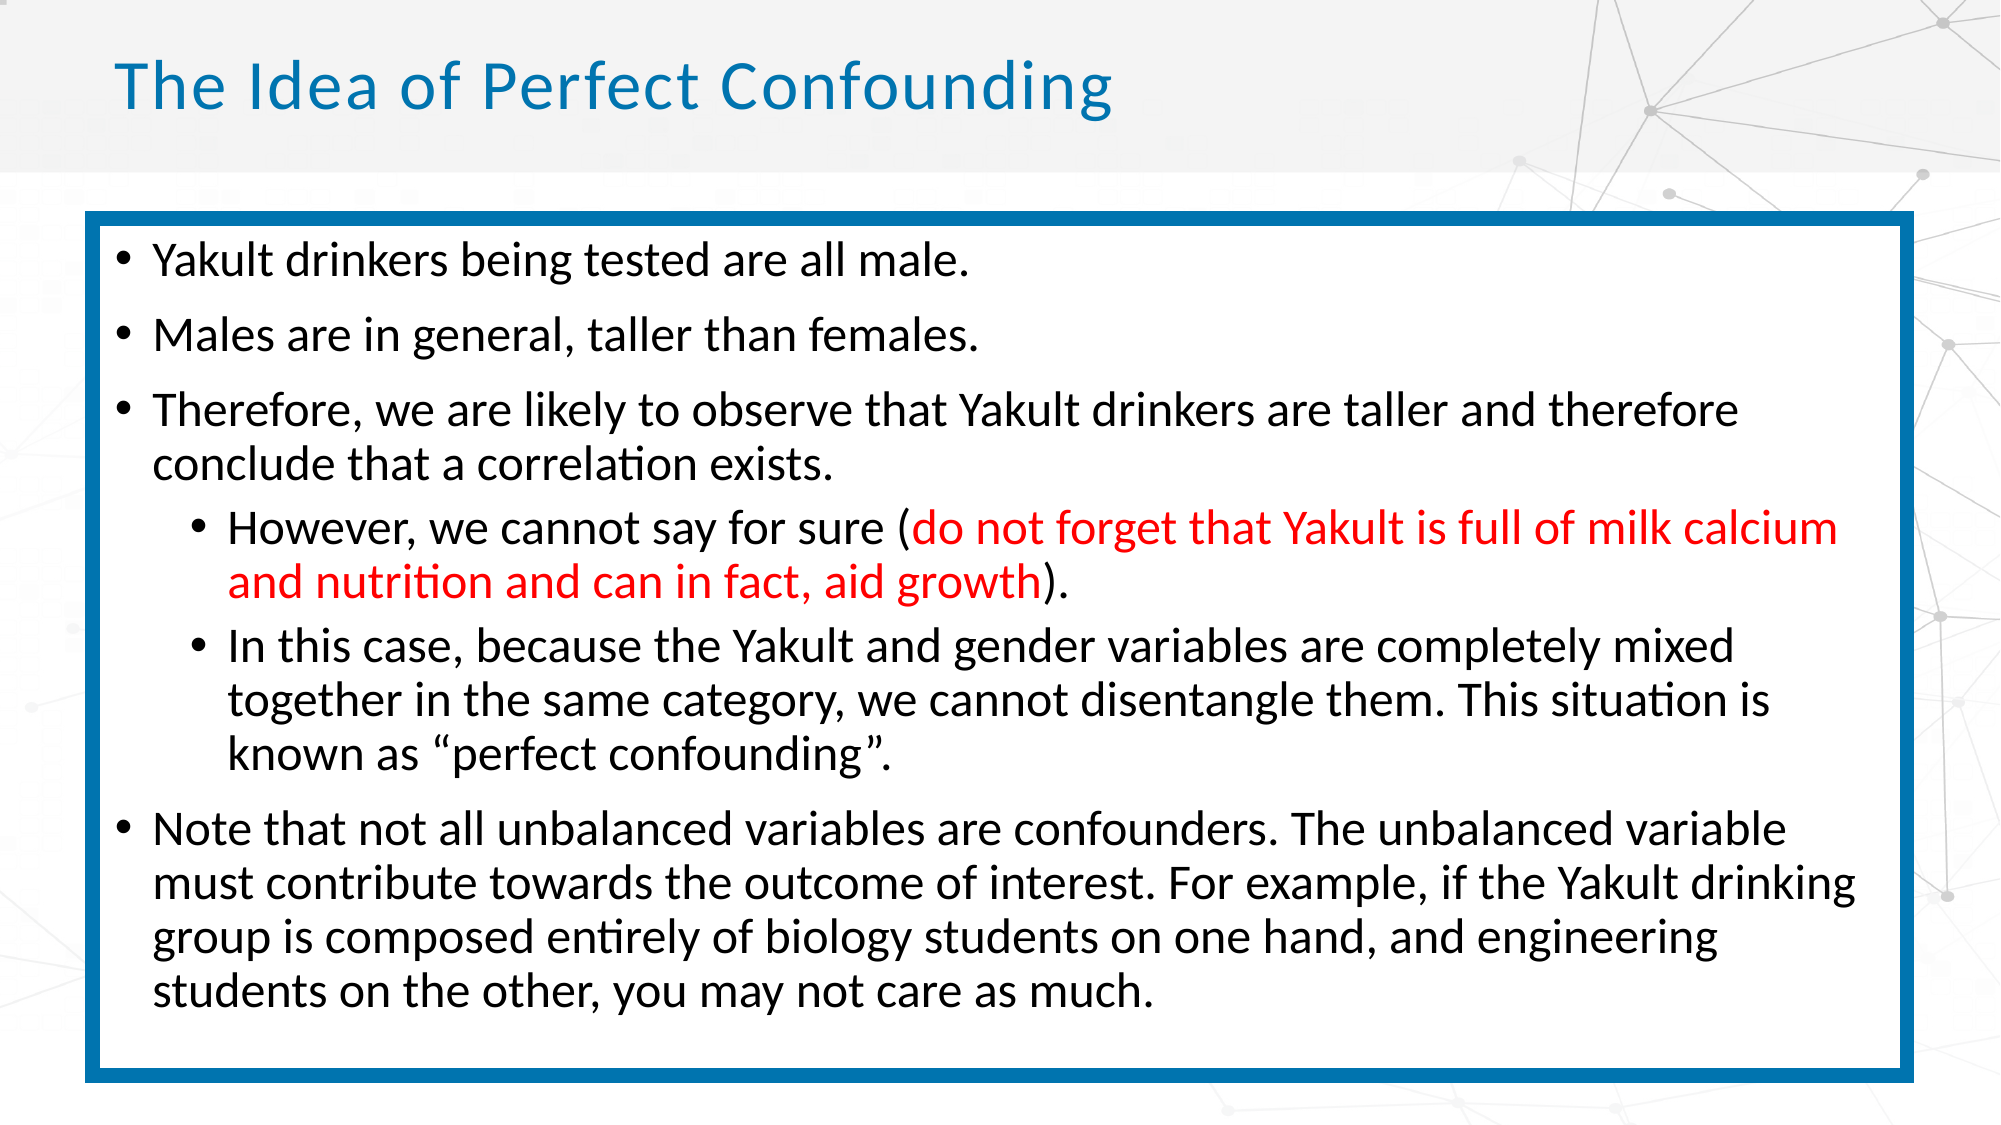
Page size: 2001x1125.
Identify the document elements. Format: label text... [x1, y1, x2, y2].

picture [101, 227, 1899, 1067]
title The Idea of Perfect Confounding [99, 0, 1900, 173]
